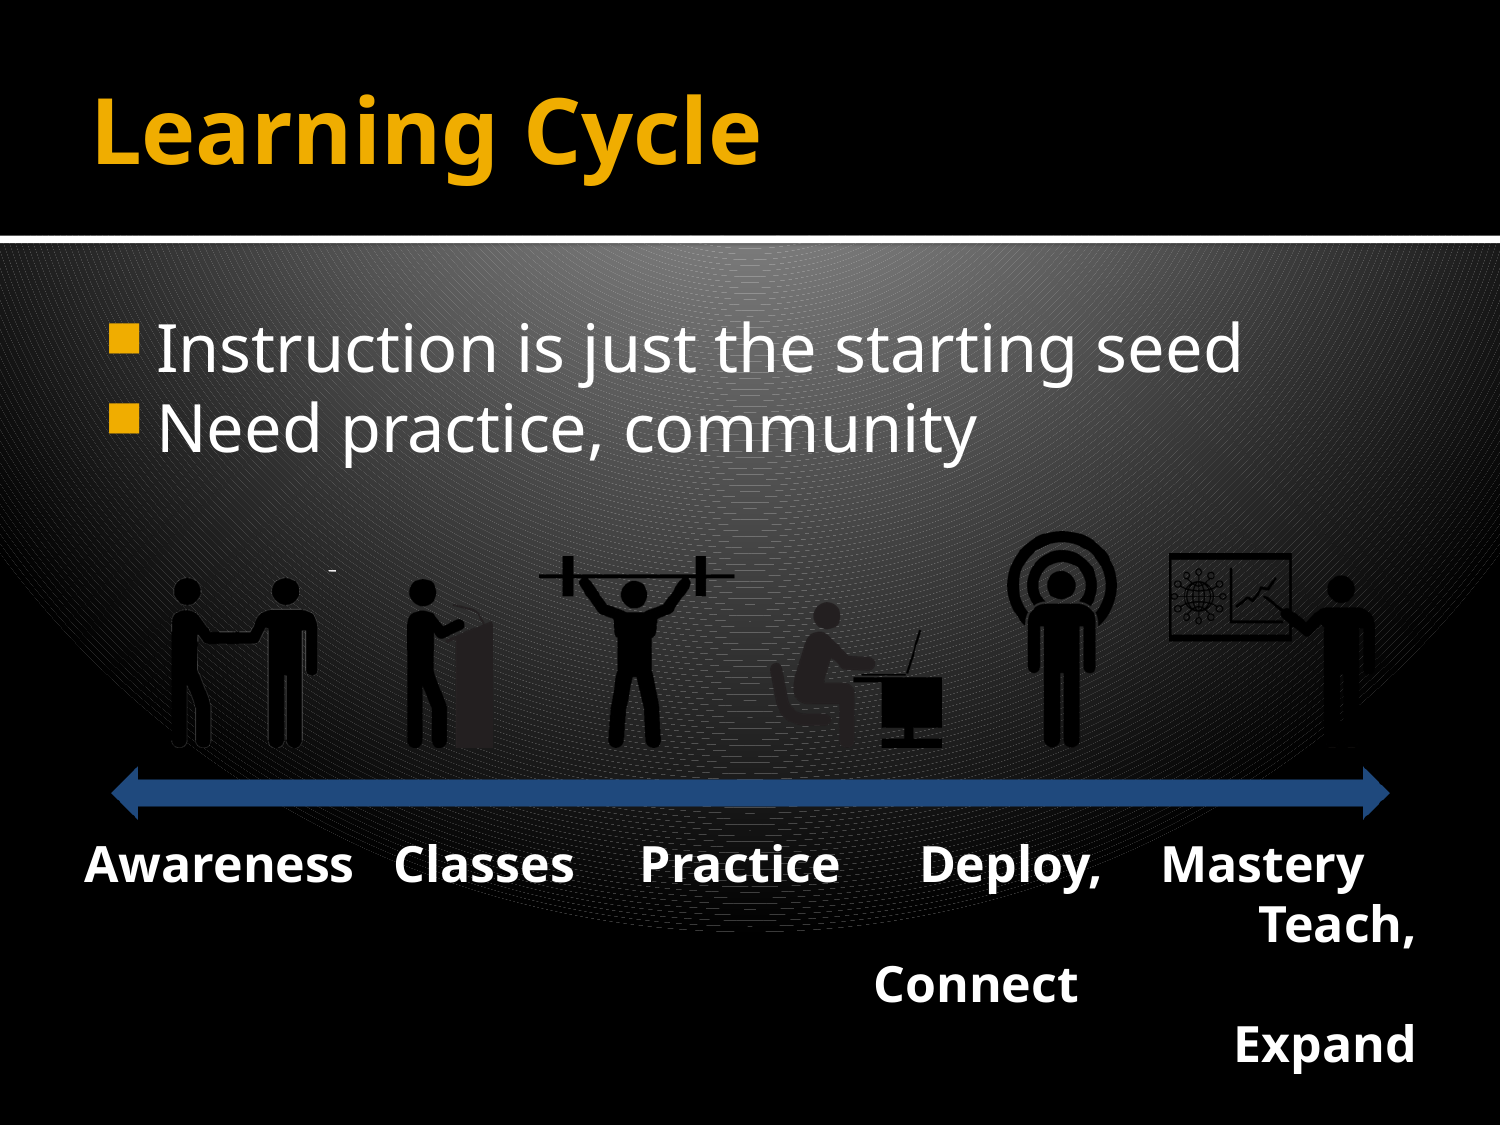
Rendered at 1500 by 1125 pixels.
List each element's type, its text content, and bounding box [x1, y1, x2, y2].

picture [0, 487, 1500, 863]
list Instruction is just the starting seed Need practice, community [75, 291, 1425, 485]
title Learning Cycle [75, 25, 1425, 231]
text_box Awareness Classes Practice Deploy, Mastery Teach, Connect Expand [68, 871, 1432, 963]
